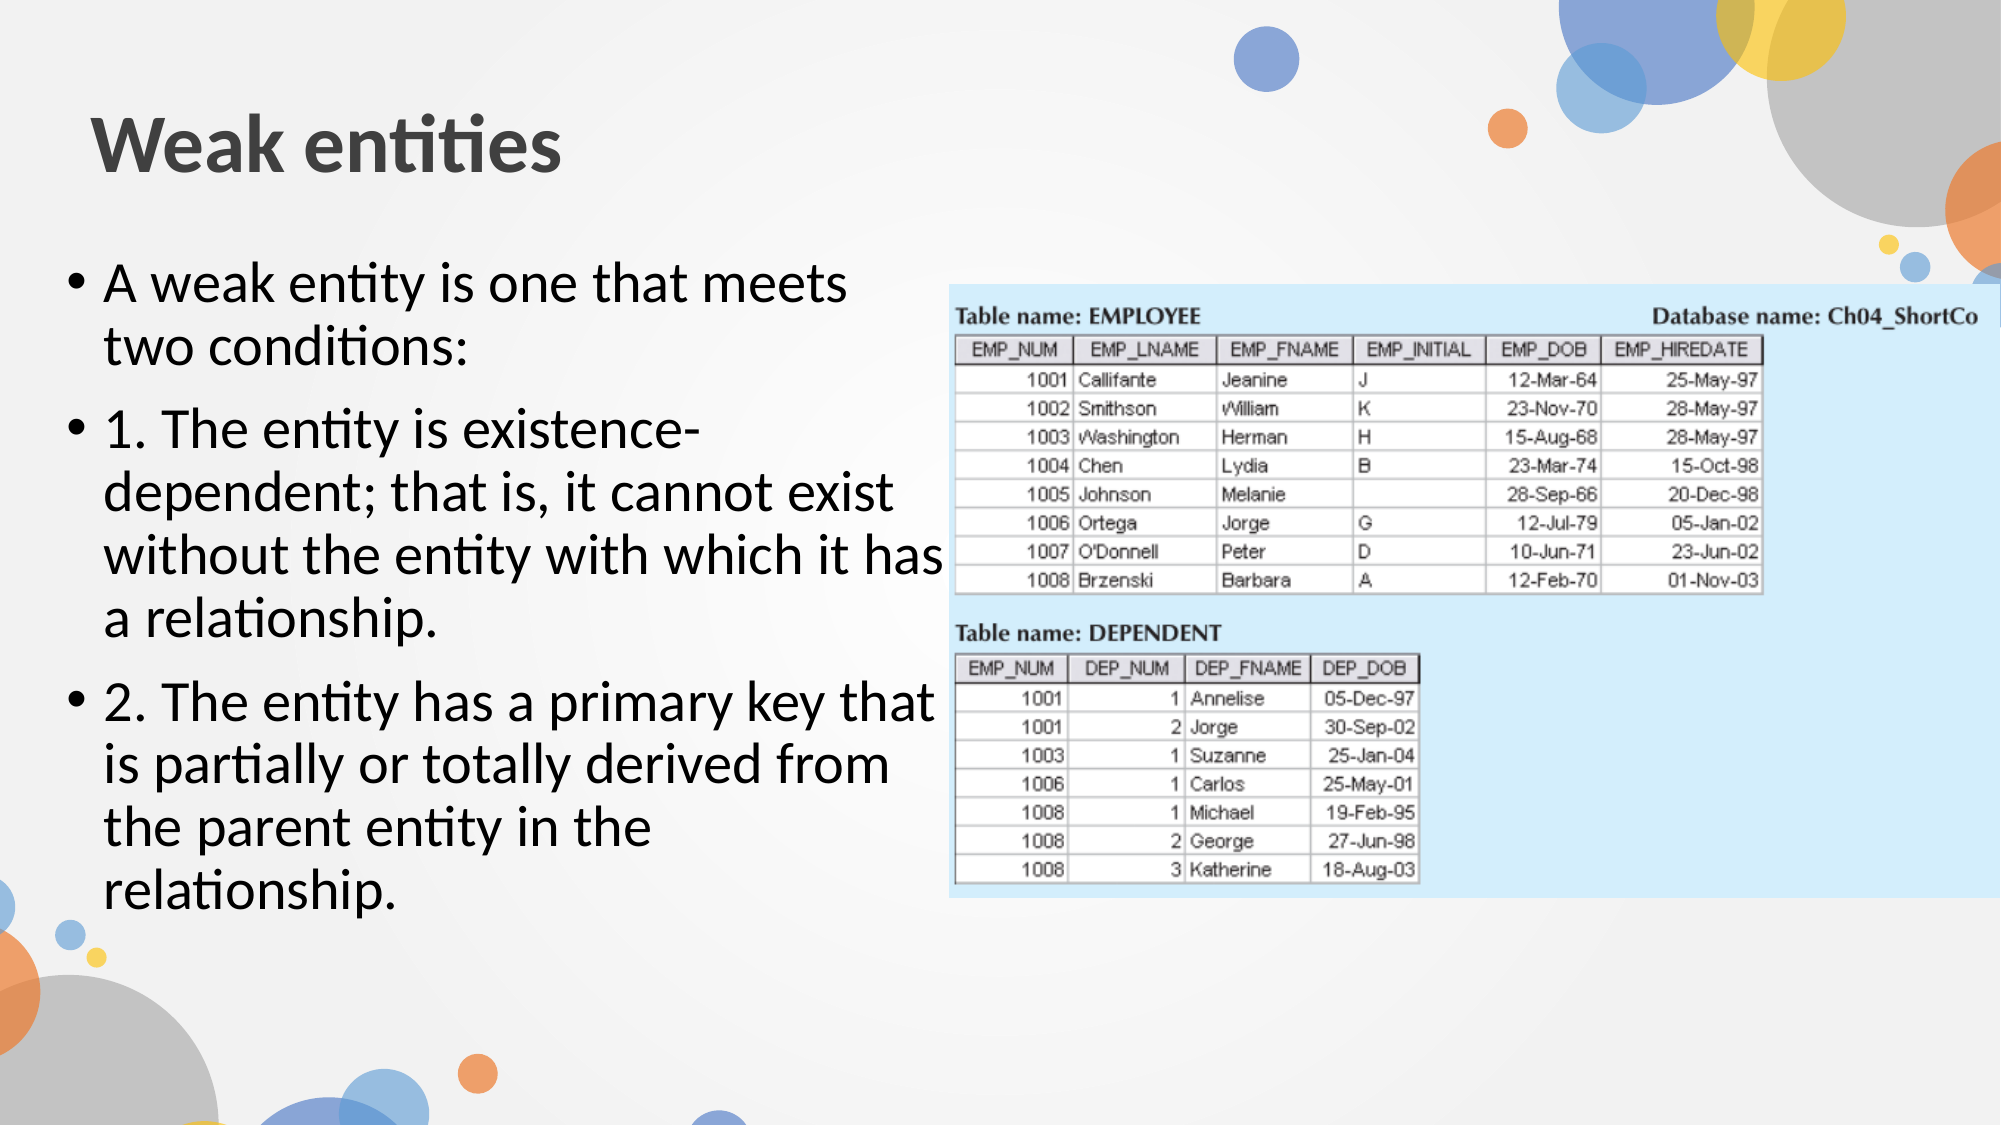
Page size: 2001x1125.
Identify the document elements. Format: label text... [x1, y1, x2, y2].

picture [949, 284, 2000, 898]
list Weak entities [75, 32, 1742, 197]
text_box A weak entity is one that meets two conditions: 1. The entity is existence-dependent; that is, it cannot exist without the entity with which it has a relationship. 2. The entity has a primary key that is partially or totally derived from the parent entity in the relationship. [51, 244, 962, 1013]
